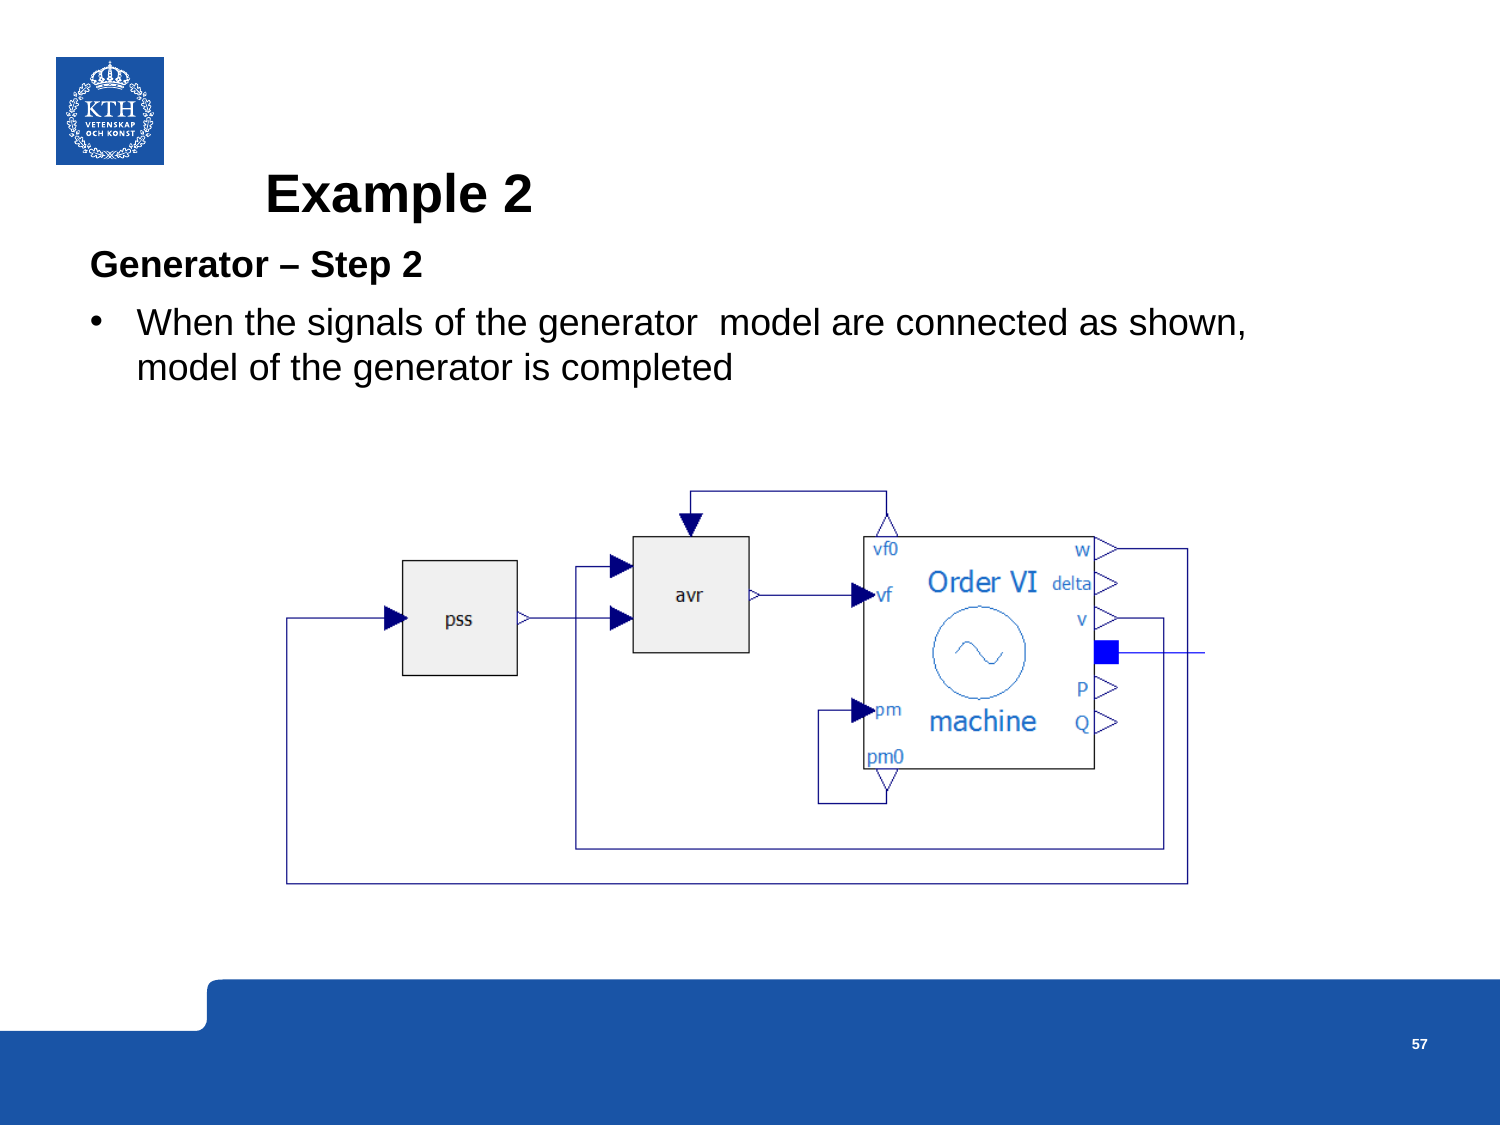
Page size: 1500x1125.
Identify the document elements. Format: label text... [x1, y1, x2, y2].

title Example 2 [265, 161, 1404, 271]
text_box When the signals of the generator model are connected as shown, model of the generator is completed [75, 290, 1274, 396]
slide_number 57 [1340, 1034, 1428, 1095]
picture [241, 444, 1205, 906]
text_box Generator – Step 2 [74, 232, 1056, 293]
